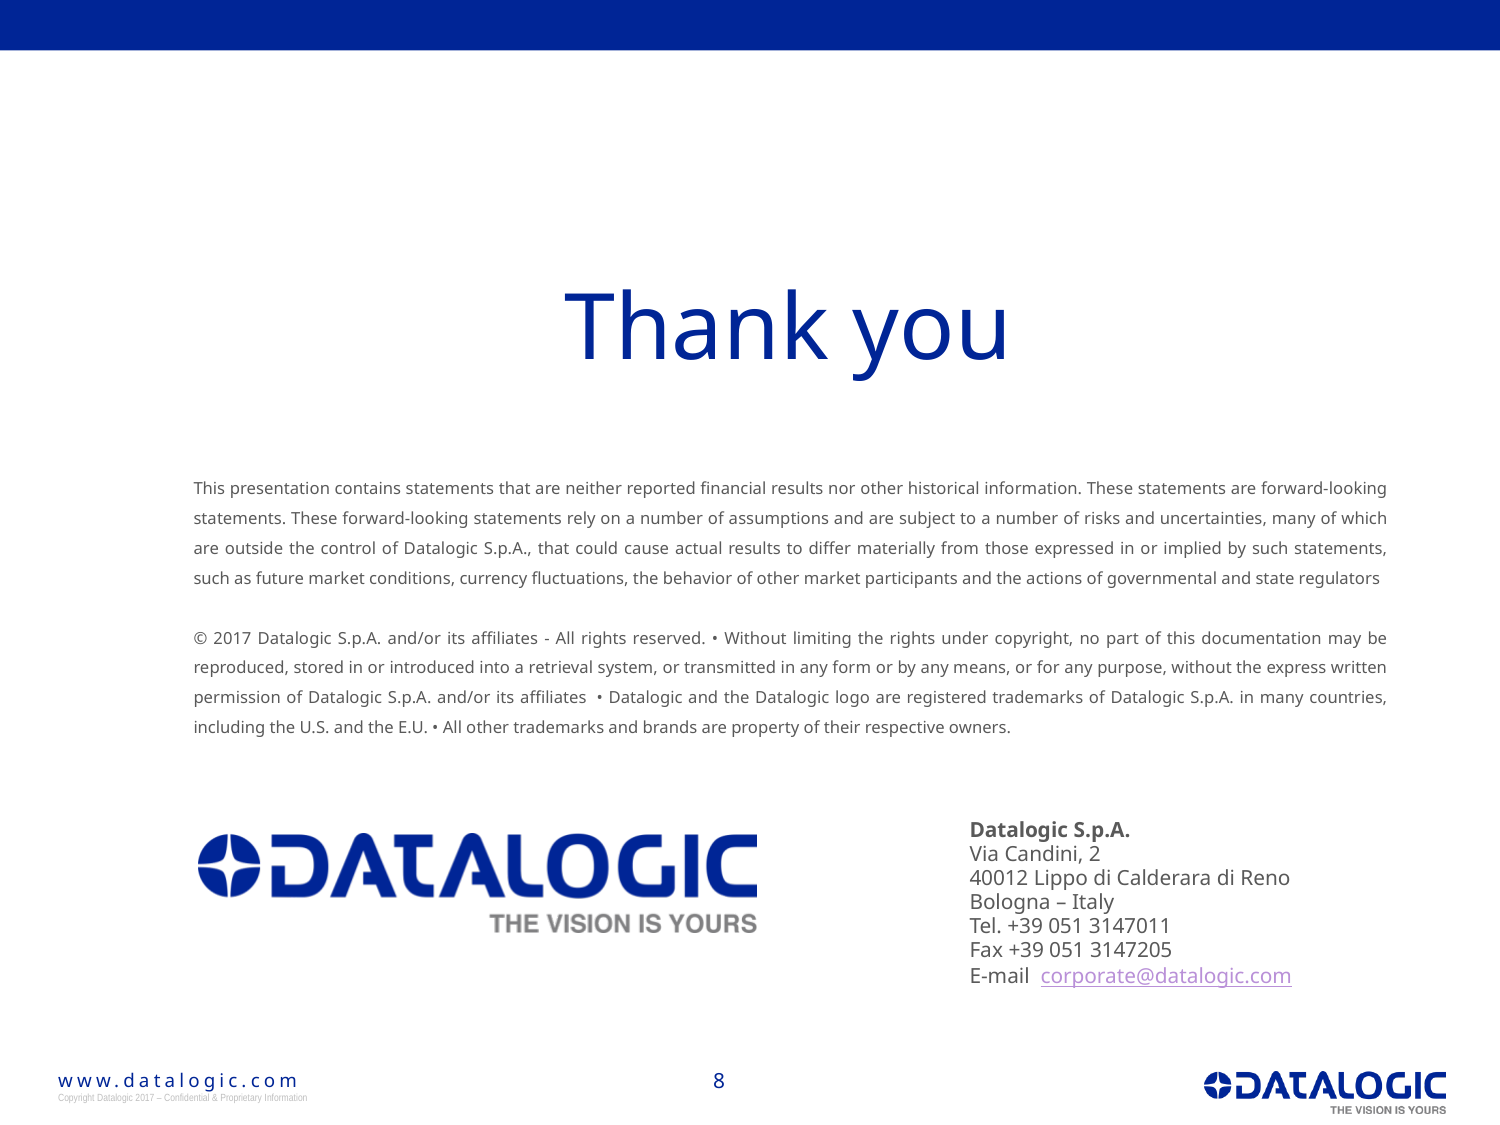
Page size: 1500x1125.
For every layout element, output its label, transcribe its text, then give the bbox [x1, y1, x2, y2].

title Thank you [179, 260, 1398, 408]
list Datalogic S.p.A. Via Candini, 2 40012 Lippo di Calderara di Reno Bologna – Italy Tel. +39 051 3147011 Fax +39 051 3147205 E-mail corporate@datalogic.com [954, 813, 1405, 1007]
slide_number 8 [698, 1054, 763, 1109]
text_box [0, 0, 1500, 53]
text_box www.datalogic.com Copyright Datalogic 2017 – Confidential & Proprietary Information [43, 1061, 382, 1112]
picture [1204, 1071, 1446, 1115]
picture [198, 833, 757, 933]
